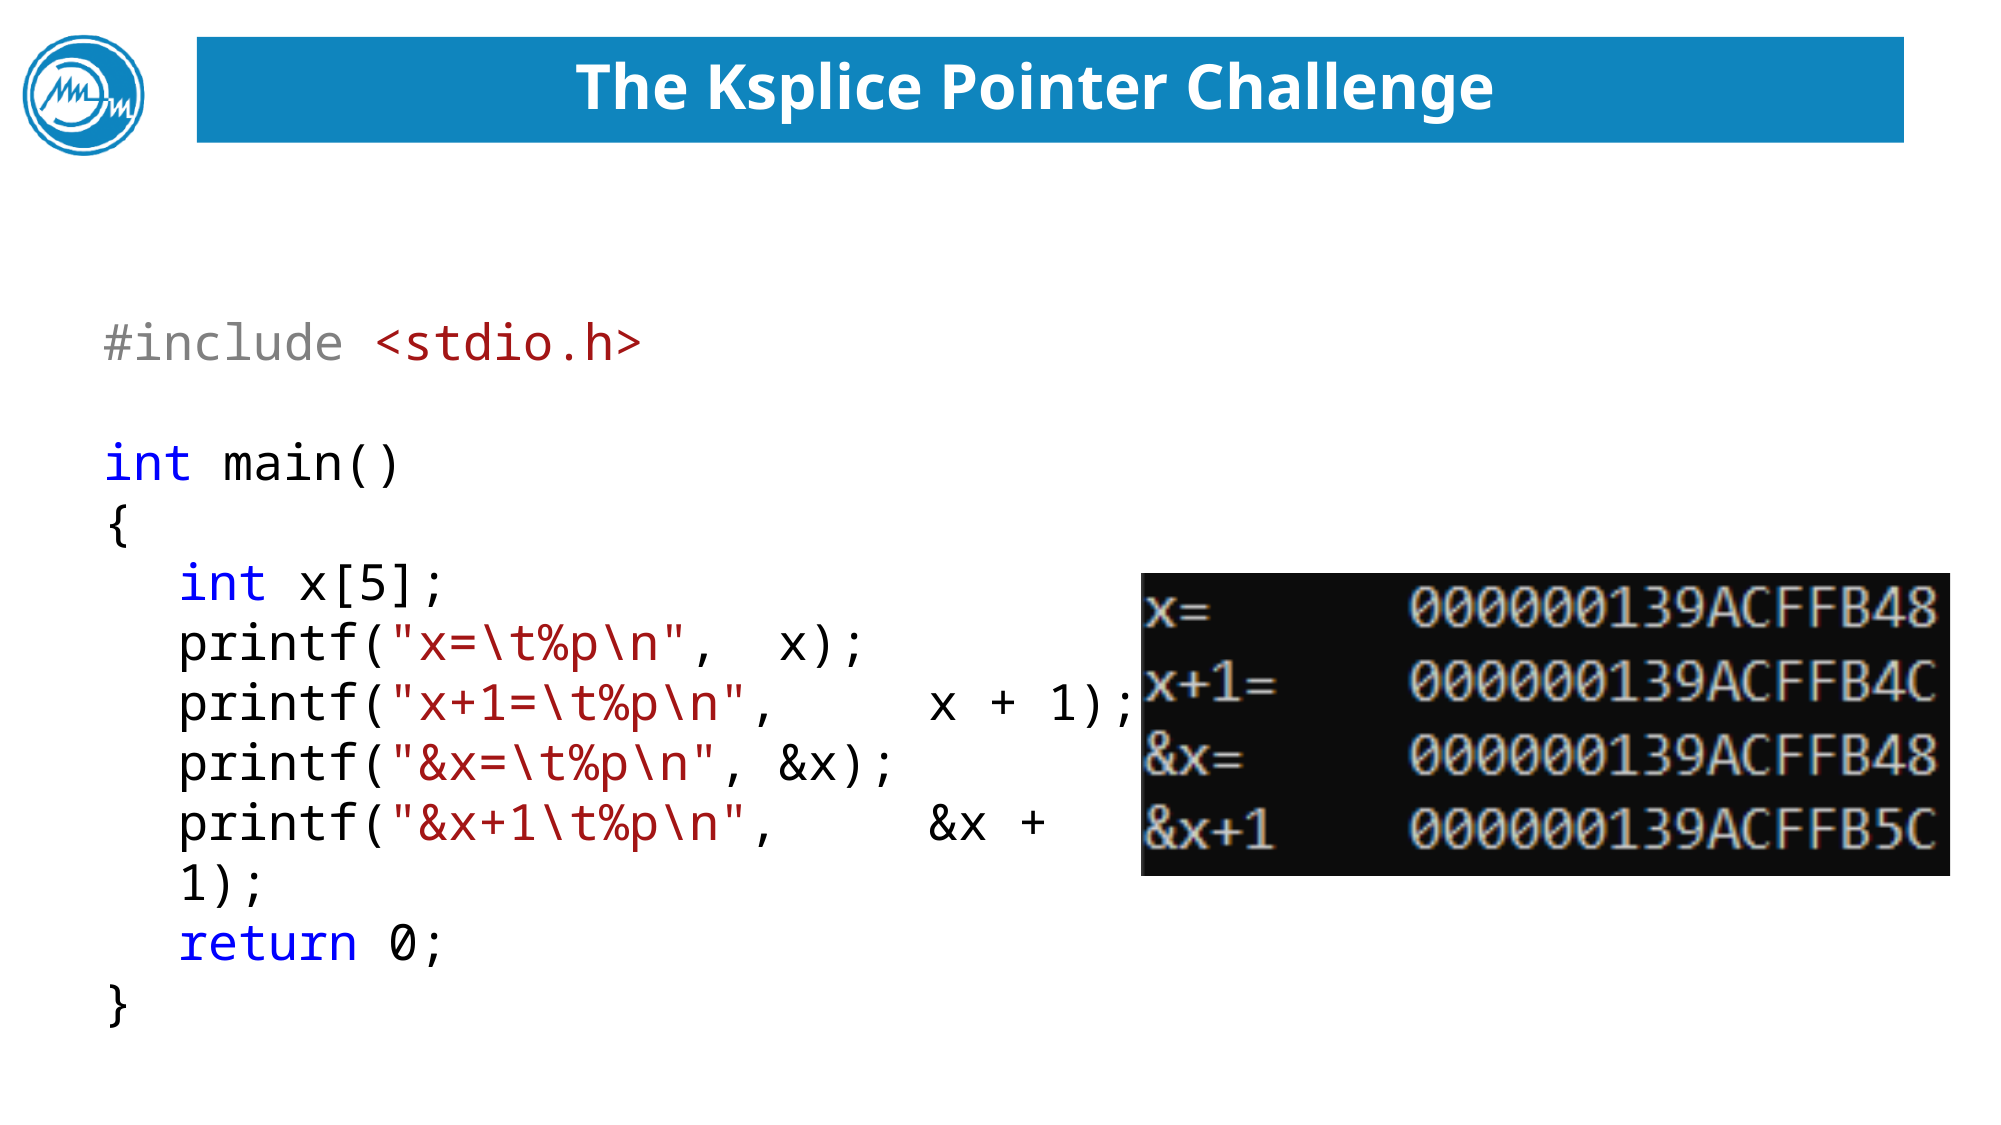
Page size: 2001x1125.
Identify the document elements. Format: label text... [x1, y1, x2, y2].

picture [11, 19, 161, 173]
picture [1141, 573, 1951, 876]
title The Ksplice Pointer Challenge [196, 48, 1875, 132]
text_box #include <stdio.h> int main() { int x[5]; printf("x=\t%p\n", x); printf("x+1=\t%p\n", x + 1); printf("&x=\t%p\n", &x); printf("&x+1\t%p\n", &x + 1); return 0; } [89, 303, 1160, 1038]
